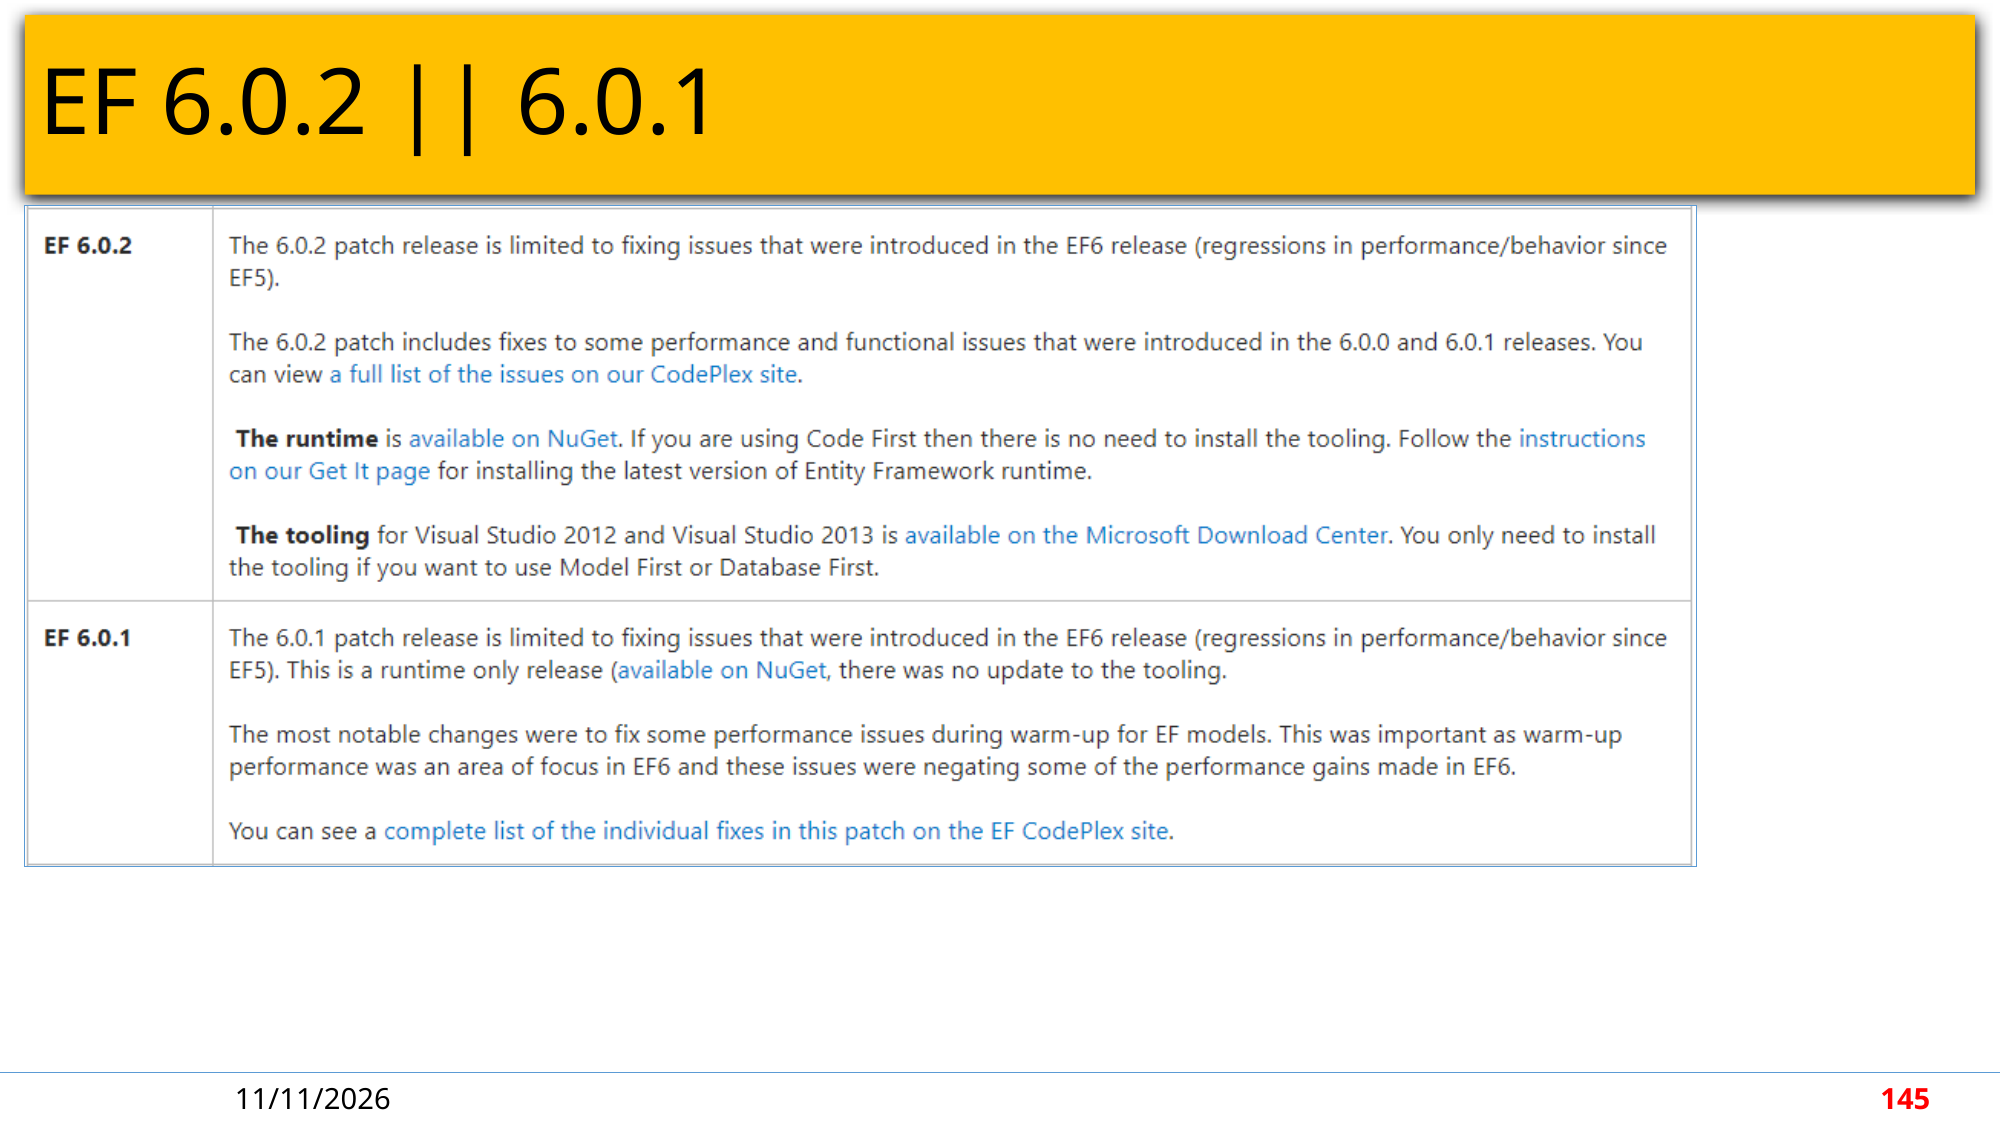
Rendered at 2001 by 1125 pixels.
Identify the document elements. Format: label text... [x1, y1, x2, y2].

picture [24, 205, 1697, 867]
title EF 6.0.2 || 6.0.1 [24, 14, 1975, 195]
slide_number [220, 1072, 671, 1115]
slide_number 145 [1495, 1072, 1946, 1115]
